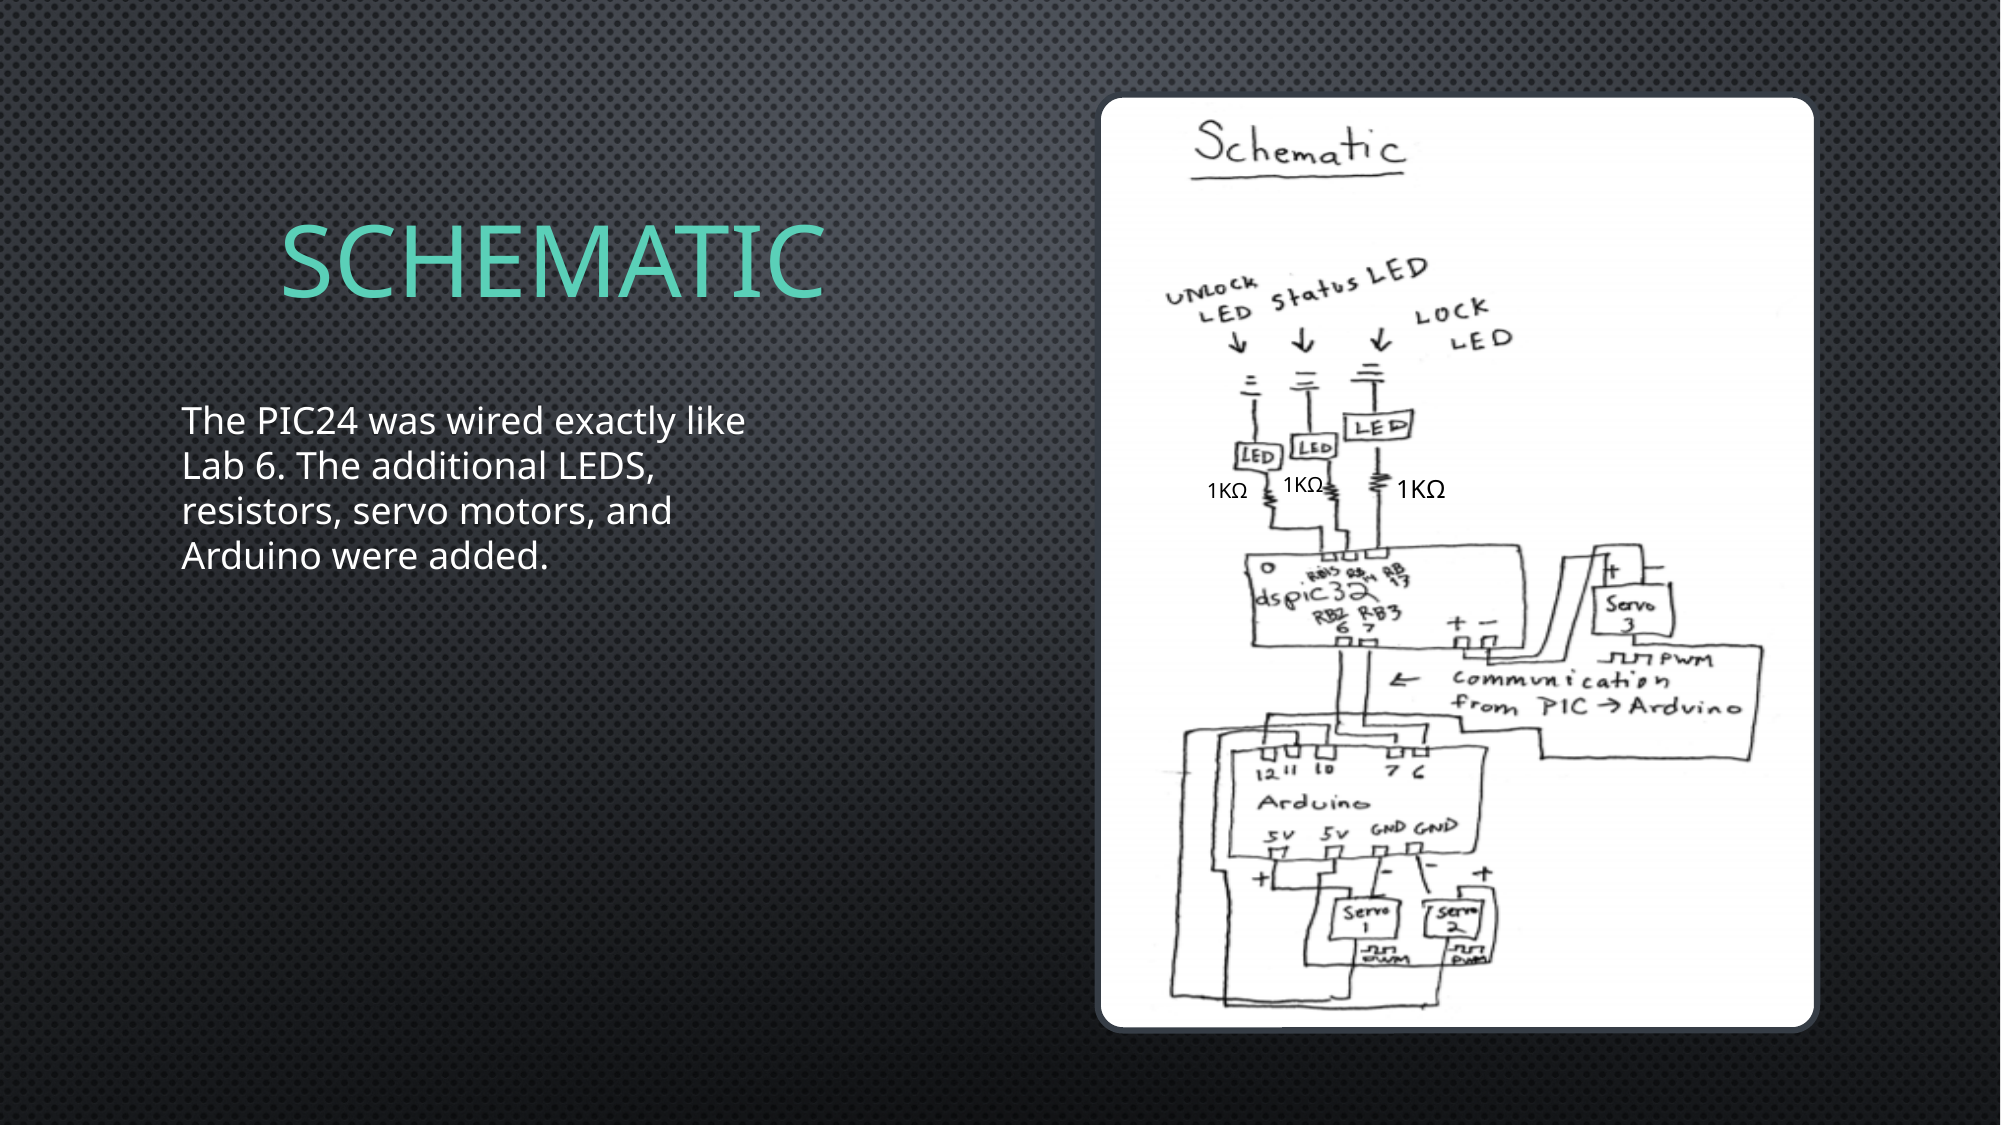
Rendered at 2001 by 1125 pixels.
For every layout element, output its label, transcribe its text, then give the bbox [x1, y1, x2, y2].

title Schematic [49, 35, 1059, 325]
text_box The PIC24 was wired exactly like Lab 6. The additional LEDS, resistors, servo motors, and Arduino were added. [166, 389, 784, 585]
picture [1097, 94, 1818, 1031]
